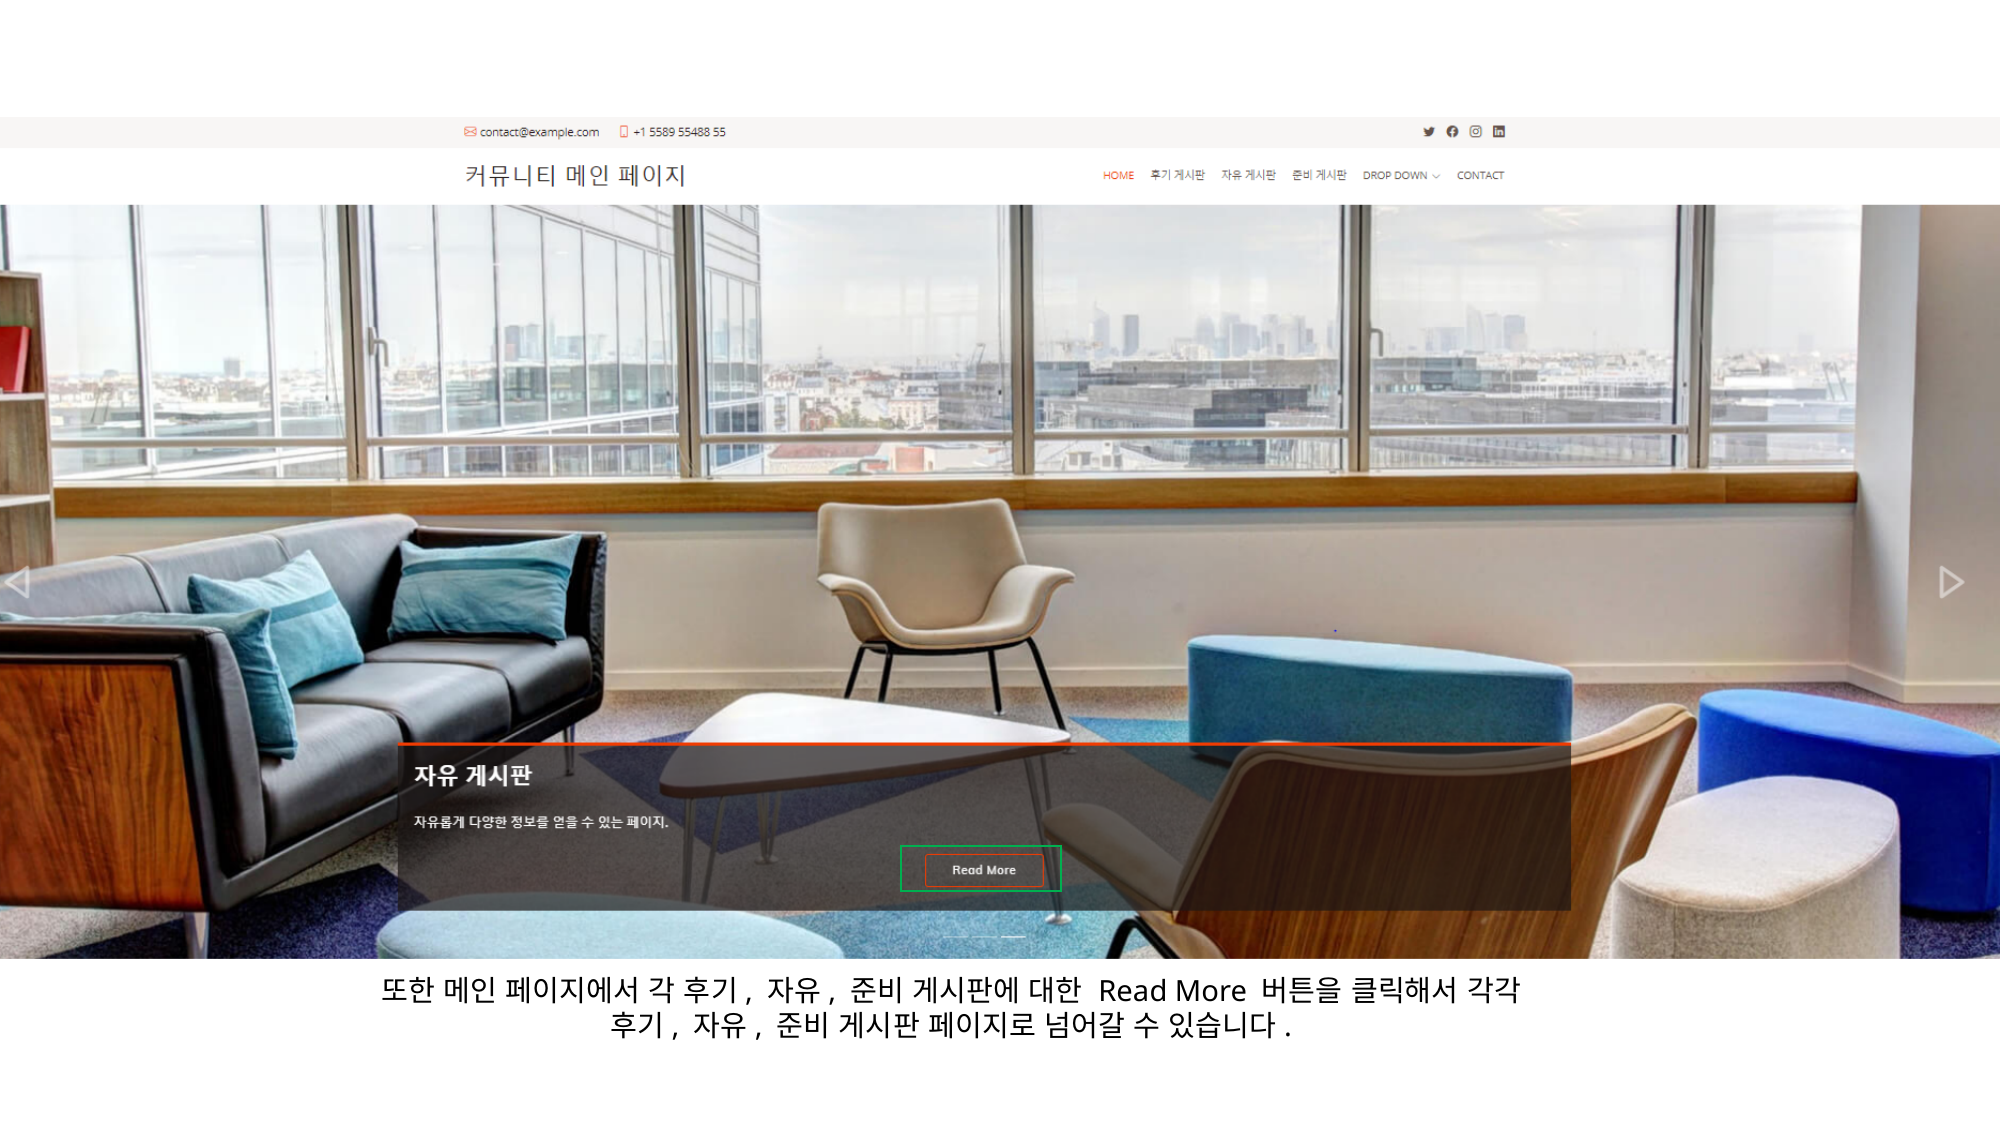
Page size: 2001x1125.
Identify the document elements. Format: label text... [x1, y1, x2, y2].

picture [0, 117, 2000, 960]
text_box 또한 메인 페이지에서 각 후기, 자유, 준비 게시판에 대한 Read More 버튼을 클릭해서 각각 후기, 자유, 준비 게시판 페이지로 넘어갈 수 있습니다. [355, 964, 1547, 1050]
